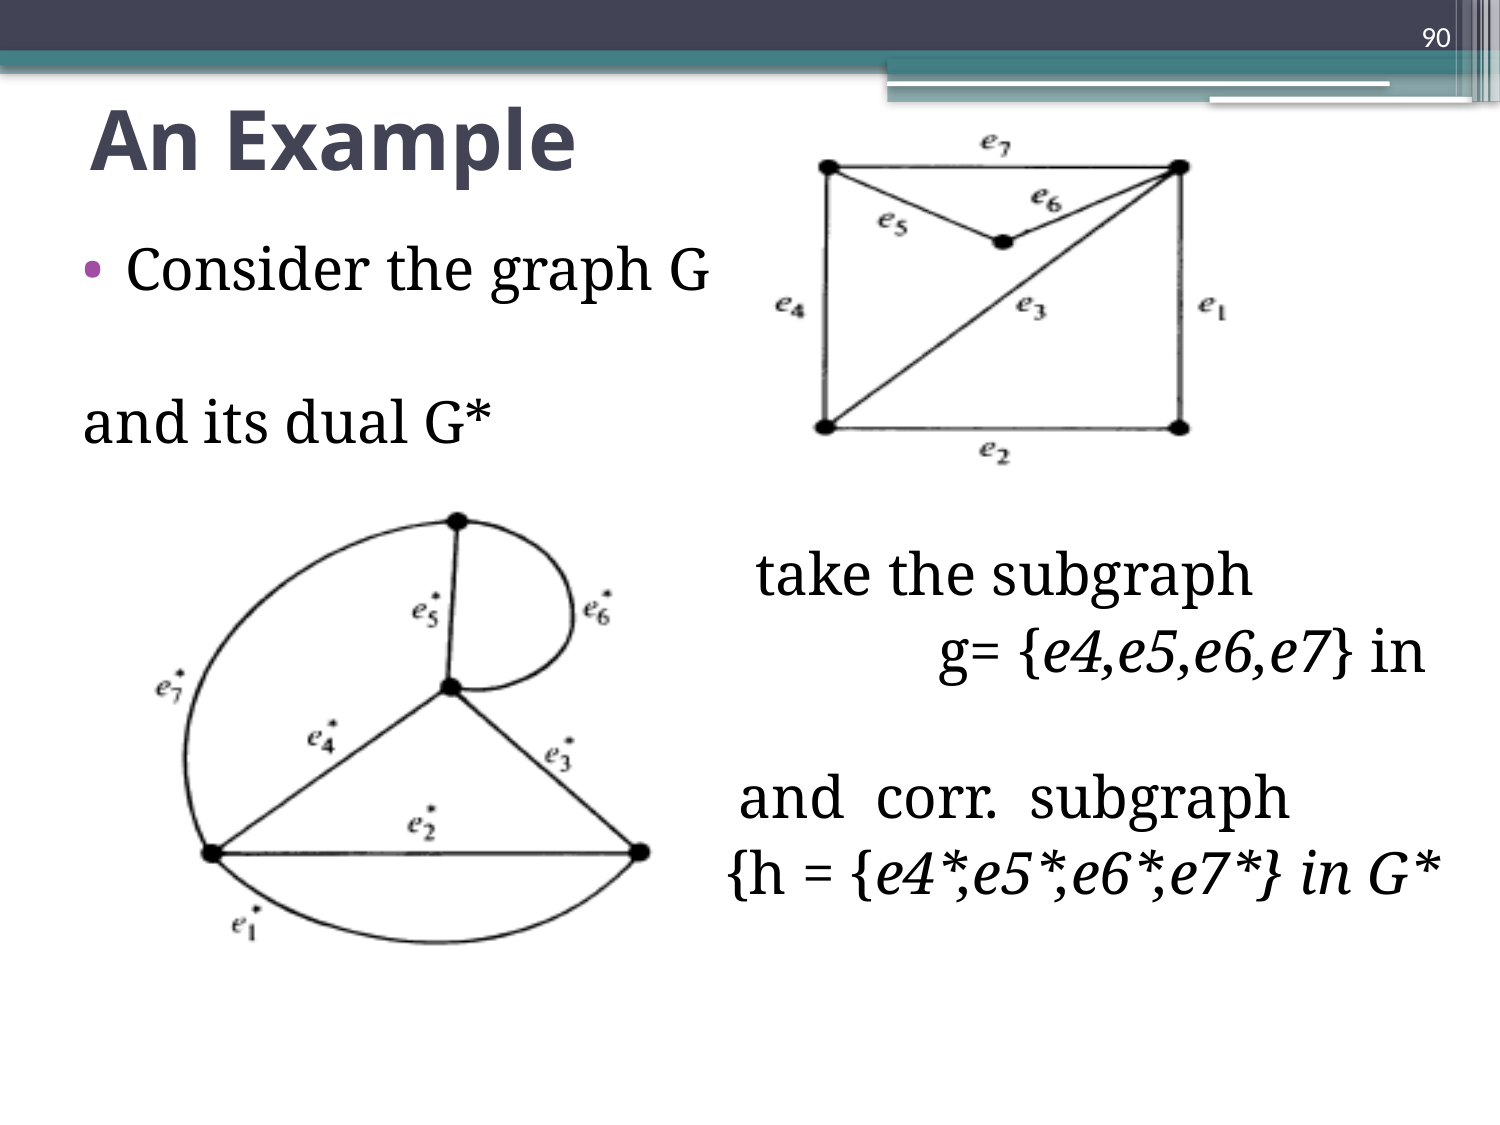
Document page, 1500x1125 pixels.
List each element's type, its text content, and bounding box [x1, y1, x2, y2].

title An Example [75, 50, 1425, 224]
slide_number 90 [1340, 0, 1466, 61]
picture [107, 496, 688, 963]
picture [762, 124, 1263, 476]
list Consider the graph G and its dual G* take the subgraph g= {e4,e5,e6,e7} in G and corr. subgraph {h = {e4*,e5*,e6*,e7*} in G* [50, 224, 1475, 1079]
